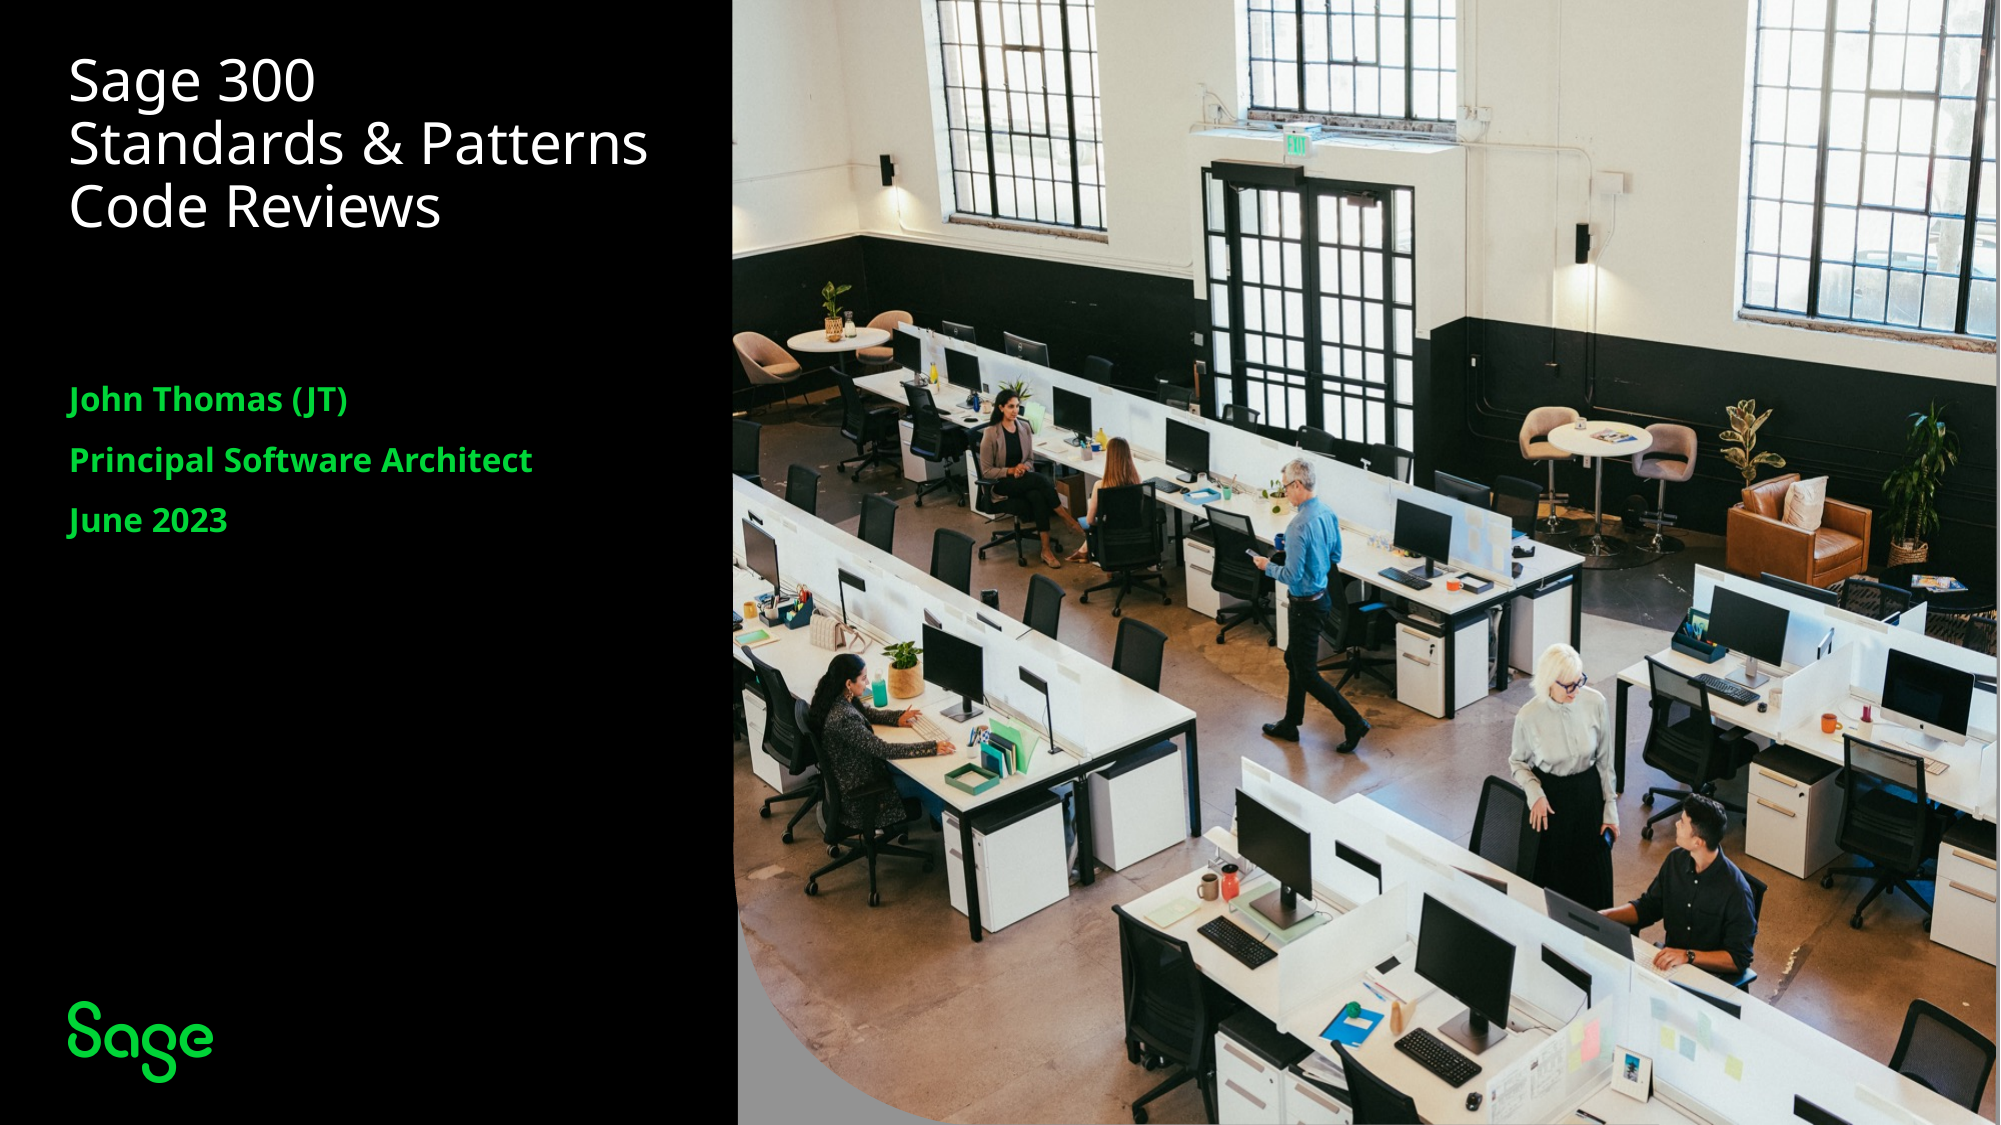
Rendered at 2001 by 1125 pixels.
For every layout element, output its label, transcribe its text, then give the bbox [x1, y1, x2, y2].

picture [732, 0, 2000, 1125]
subtitle John Thomas (JT) Principal Software Architect June 2023 [68, 370, 696, 575]
title Sage 300 Standards & Patterns Code Reviews [68, 50, 732, 289]
picture [68, 1001, 213, 1083]
